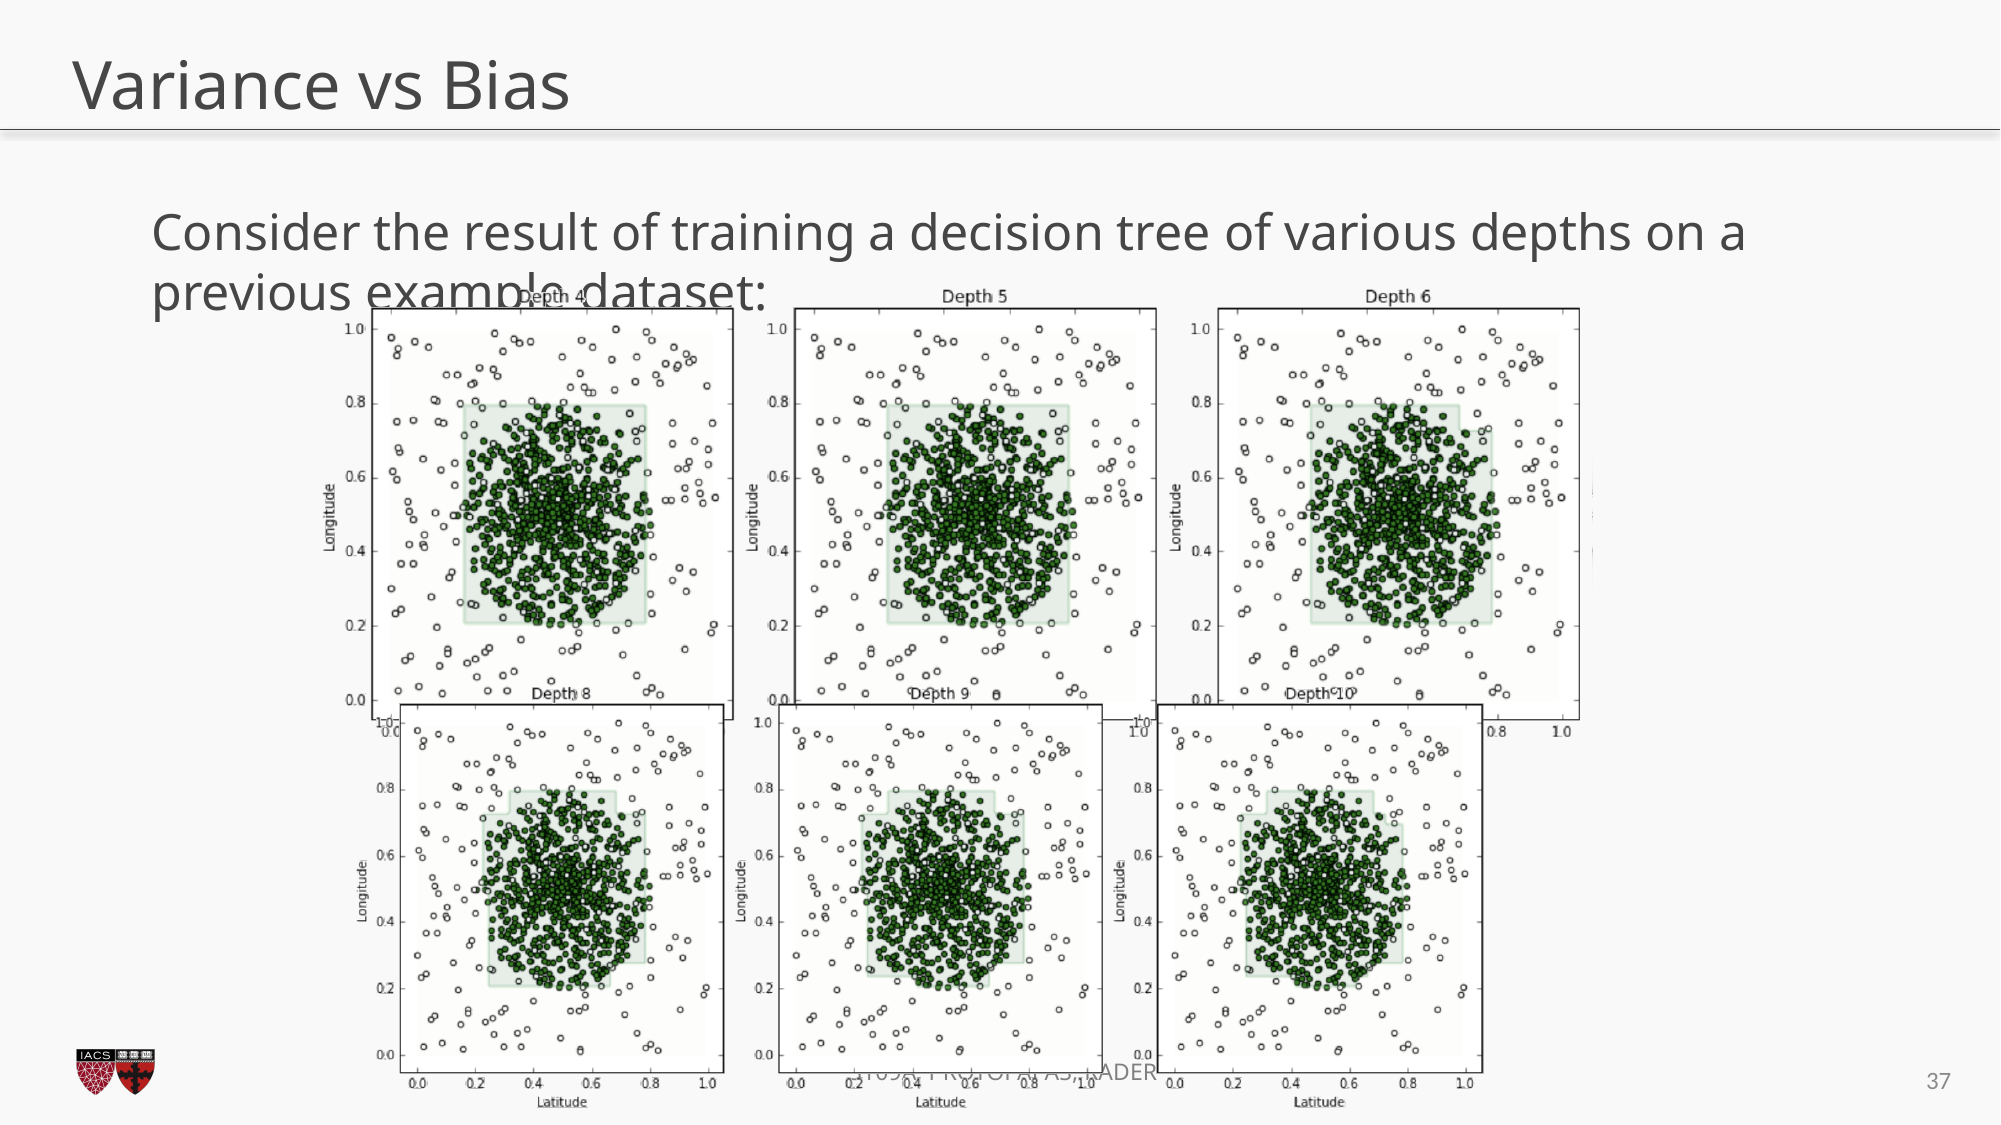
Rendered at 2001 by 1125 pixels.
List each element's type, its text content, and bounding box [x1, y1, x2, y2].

slide_number 37 [1510, 1050, 1967, 1110]
title Variance vs Bias [57, 35, 1943, 162]
picture [308, 279, 1593, 1117]
list Consider the result of training a decision tree of various depths on a previous example dataset: [136, 193, 1831, 540]
picture [75, 1049, 155, 1095]
